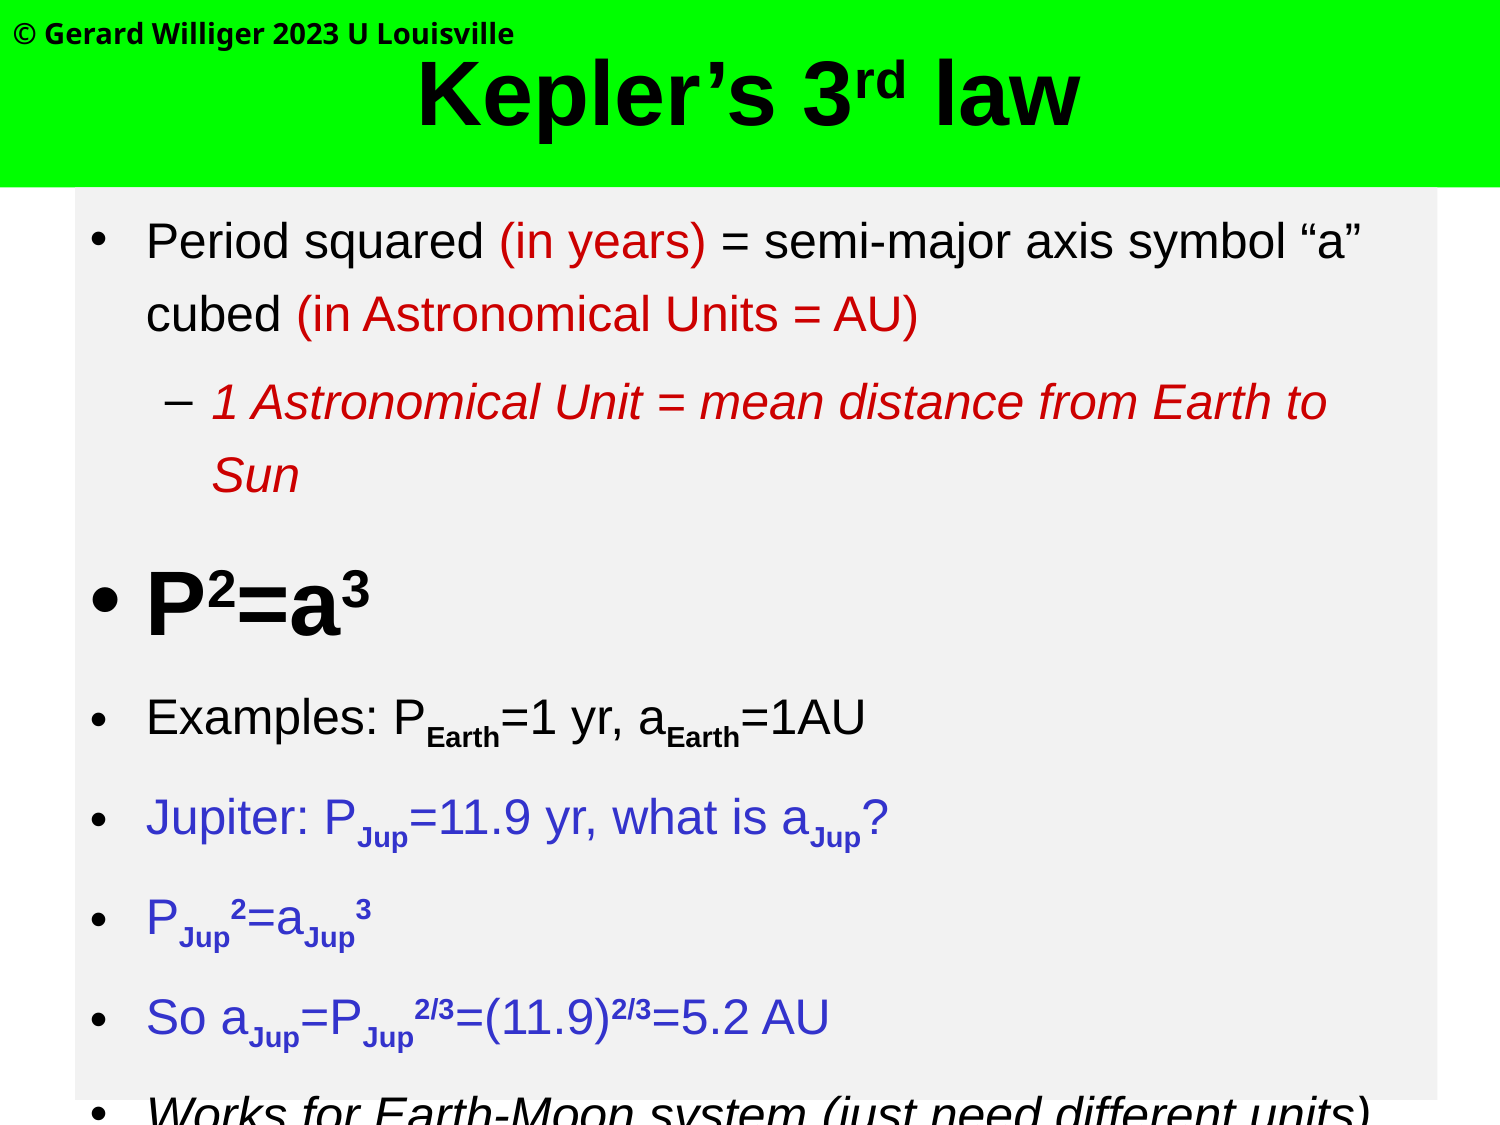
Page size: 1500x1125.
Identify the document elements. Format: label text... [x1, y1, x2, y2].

list Period squared (in years) = semi-major axis symbol “a” cubed (in Astronomical Units = AU) 1 Astronomical Unit = mean distance from Earth to Sun P2=a3 Examples: PEarth=1 yr, aEarth=1AU Jupiter: PJup=11.9 yr, what is aJup? PJup2=aJup3 So aJup=PJup2/3=(11.9)2/3=5.2 AU Works for Earth-Moon system (just need different units) [75, 187, 1438, 1100]
title Kepler’s 3rd law [0, 0, 1500, 188]
text_box © Gerard Williger 2023 U Louisville [0, 0, 552, 66]
